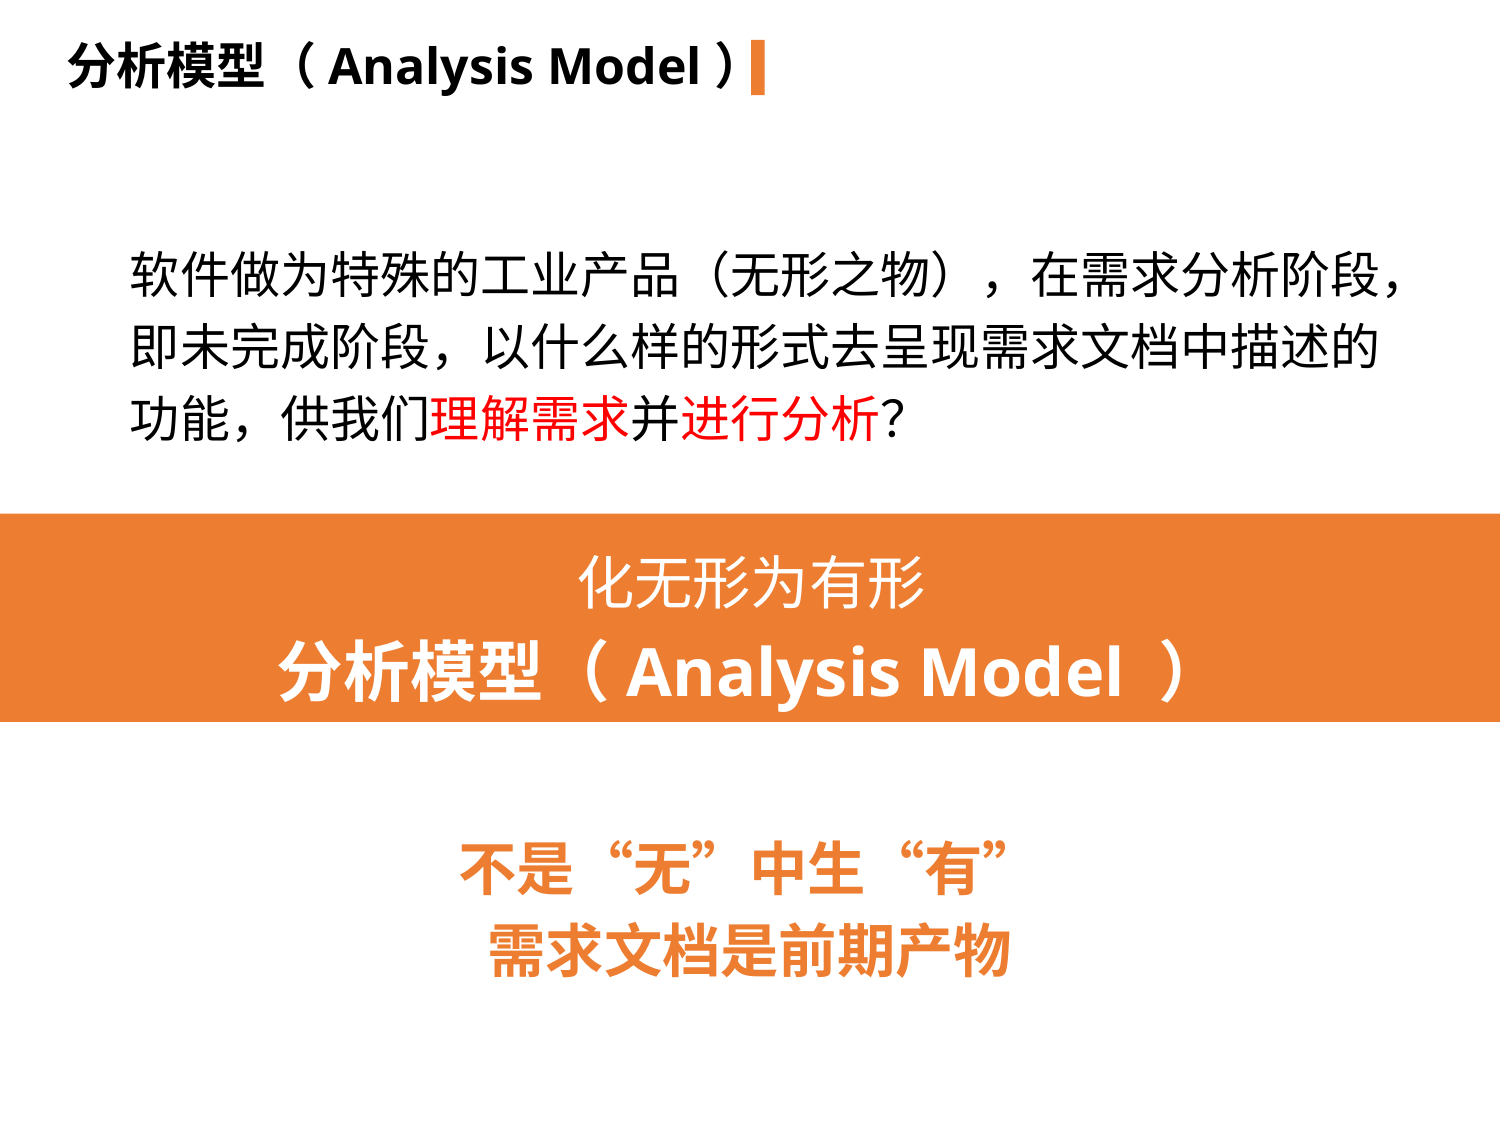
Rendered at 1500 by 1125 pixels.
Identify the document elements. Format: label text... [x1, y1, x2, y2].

text_box 分析模型（Analysis Model） [51, 27, 830, 103]
text_box [750, 39, 766, 96]
text_box 化无形为有形 分析模型（Analysis Model ） [244, 538, 1258, 717]
text_box [0, 513, 1500, 723]
text_box 不是“无”中生“有” 需求文档是前期产物 [443, 824, 1056, 992]
text_box 软件做为特殊的工业产品（无形之物），在需求分析阶段，即未完成阶段，以什么样的形式去呈现需求文档中描述的功能，供我们理解需求并进行分析？ [115, 224, 1409, 456]
